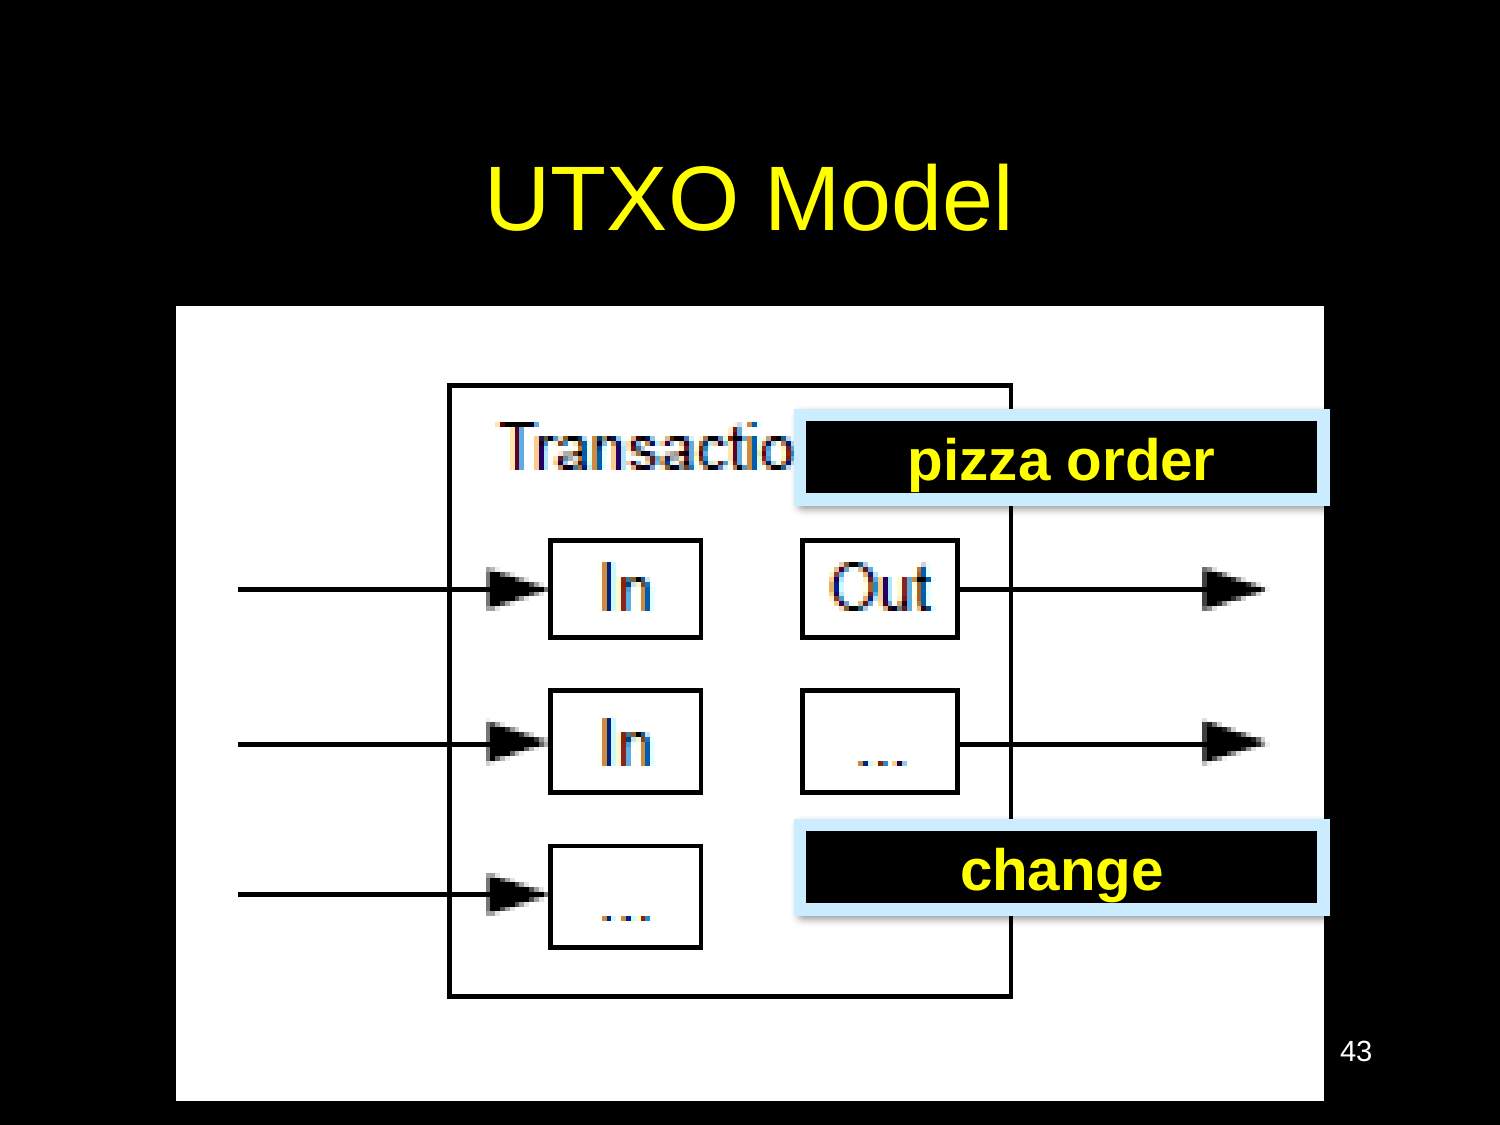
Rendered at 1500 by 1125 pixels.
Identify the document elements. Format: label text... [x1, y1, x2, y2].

slide_number 43 [1329, 1024, 1388, 1101]
title UTXO Model [112, 99, 1388, 288]
picture [176, 305, 1324, 1101]
